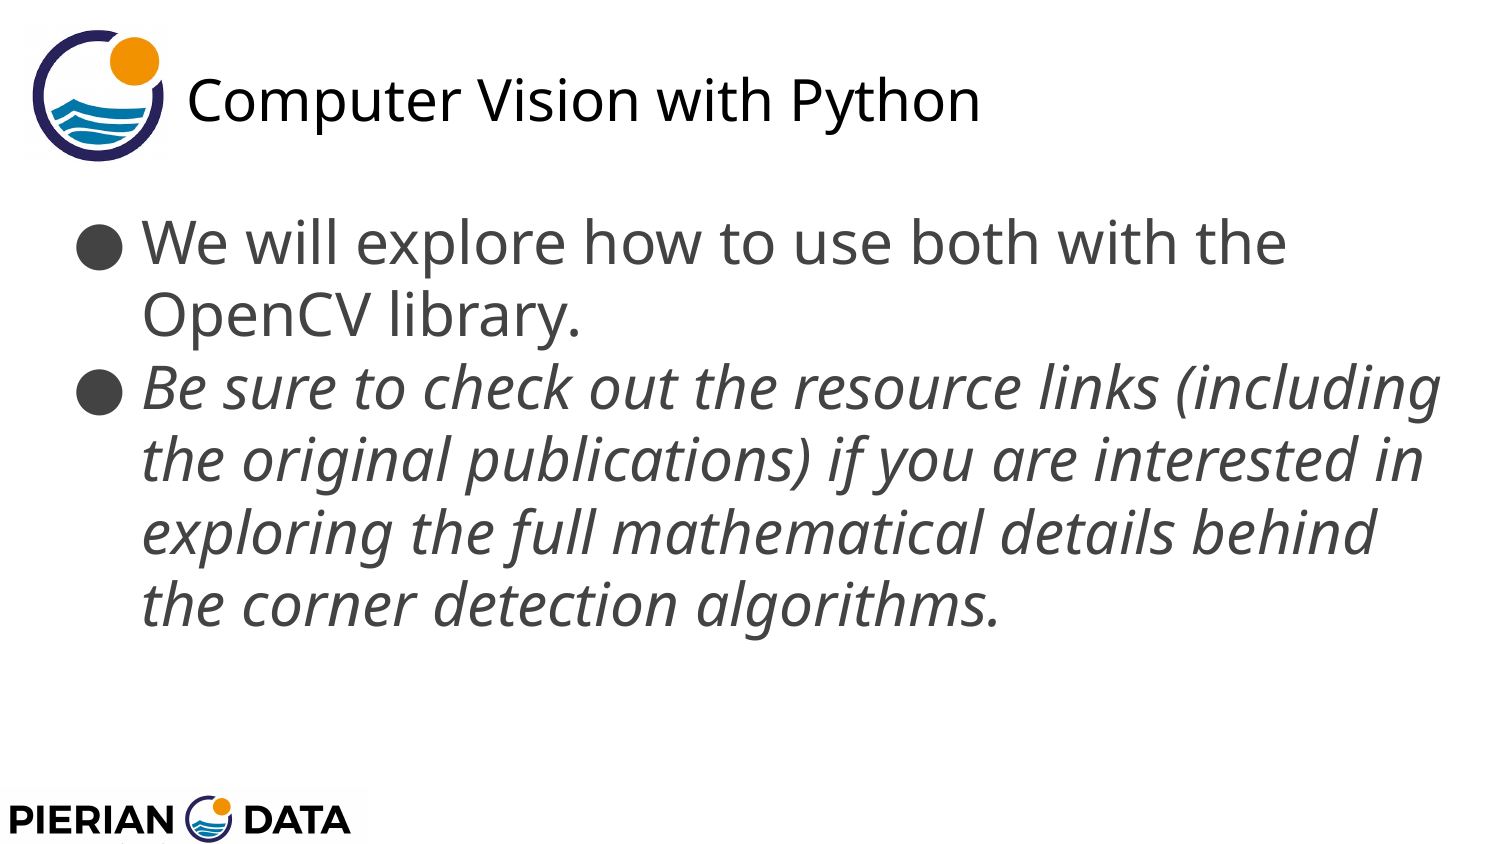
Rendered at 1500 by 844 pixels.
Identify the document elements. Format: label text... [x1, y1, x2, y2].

title Computer Vision with Python [176, 48, 1449, 143]
picture [24, 24, 172, 167]
list We will explore how to use both with the OpenCV library. Be sure to check out the resource links (including the original publications) if you are interested in exploring the full mathematical details behind the corner detection algorithms. [51, 189, 1476, 750]
picture [0, 787, 368, 844]
